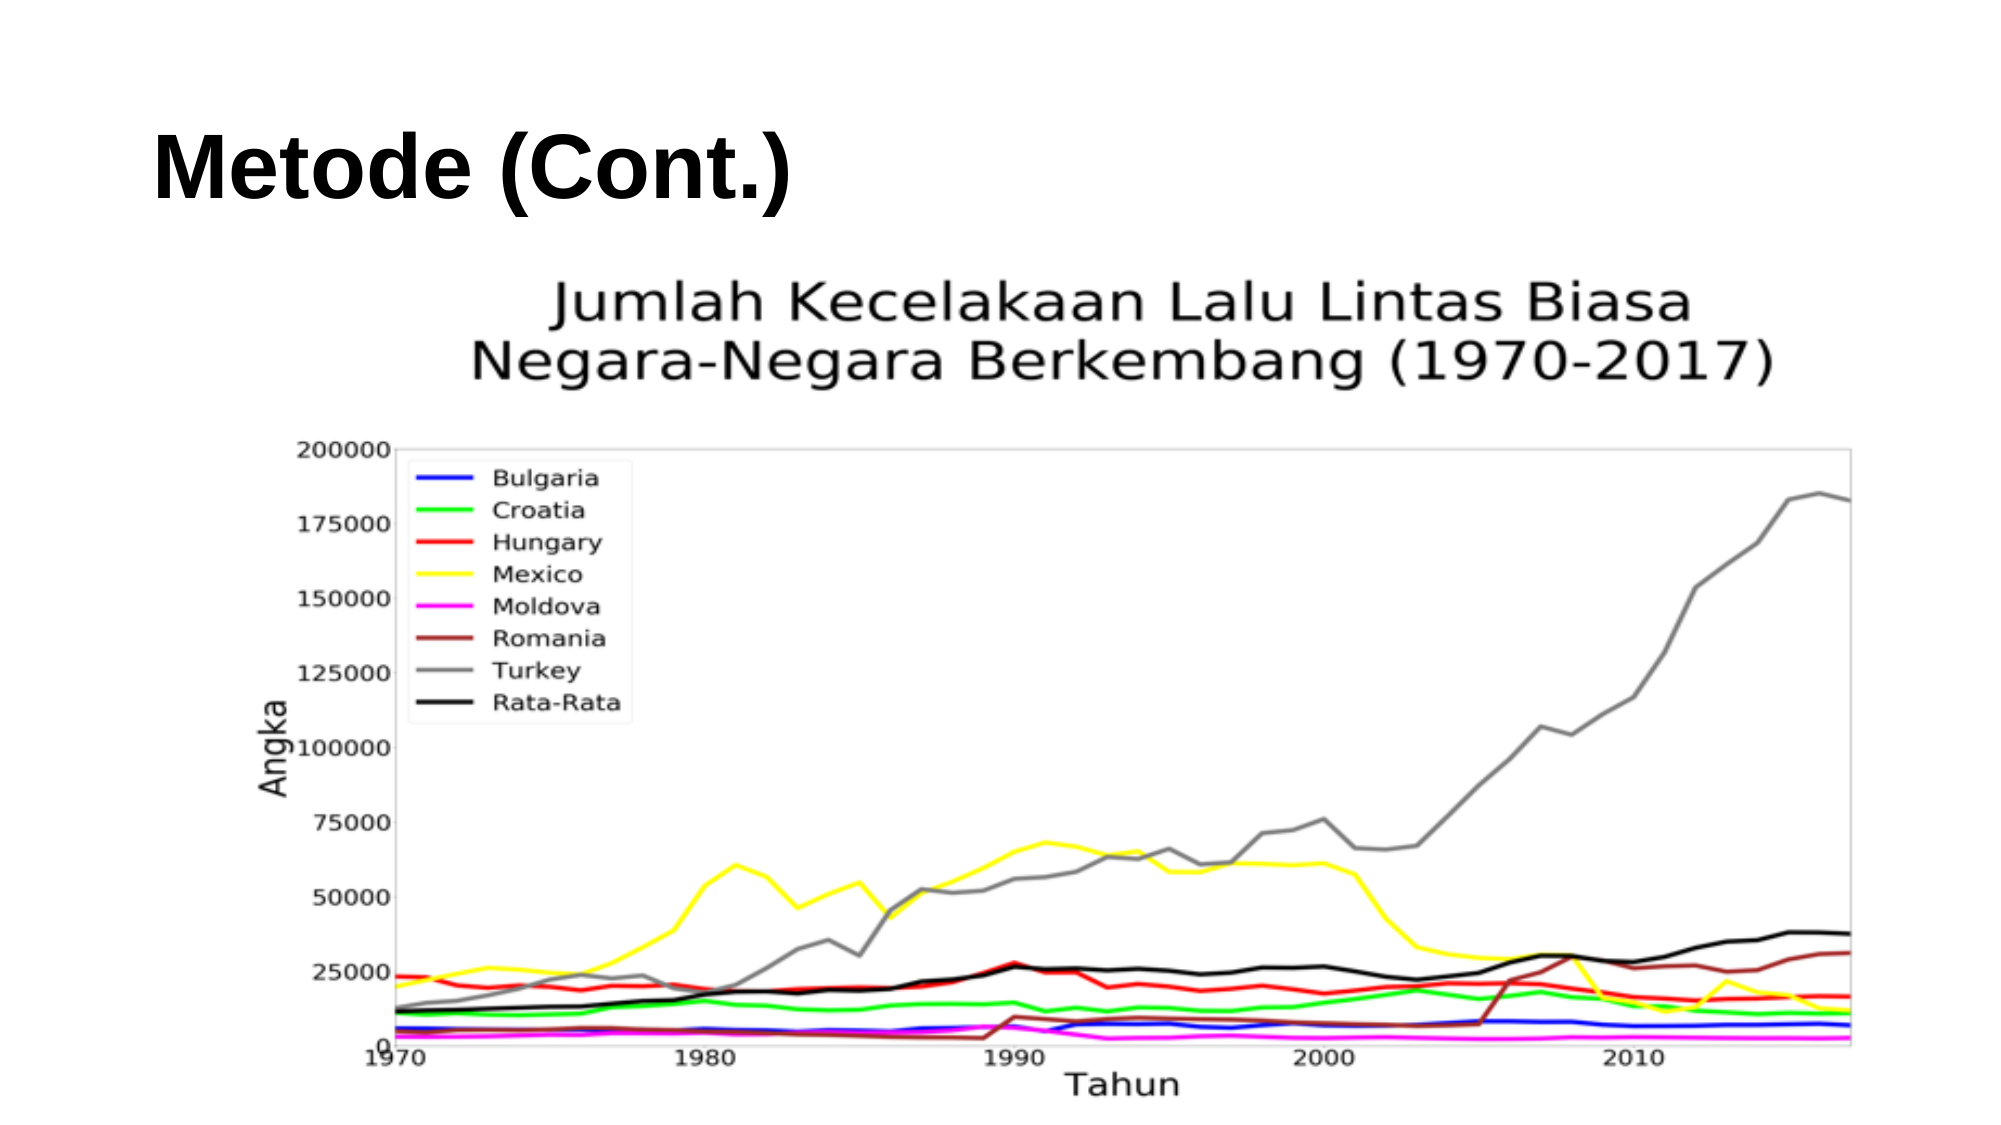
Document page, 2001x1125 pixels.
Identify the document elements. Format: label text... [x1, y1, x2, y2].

title Metode (Cont.) [137, 59, 1863, 278]
picture [248, 277, 1863, 1104]
